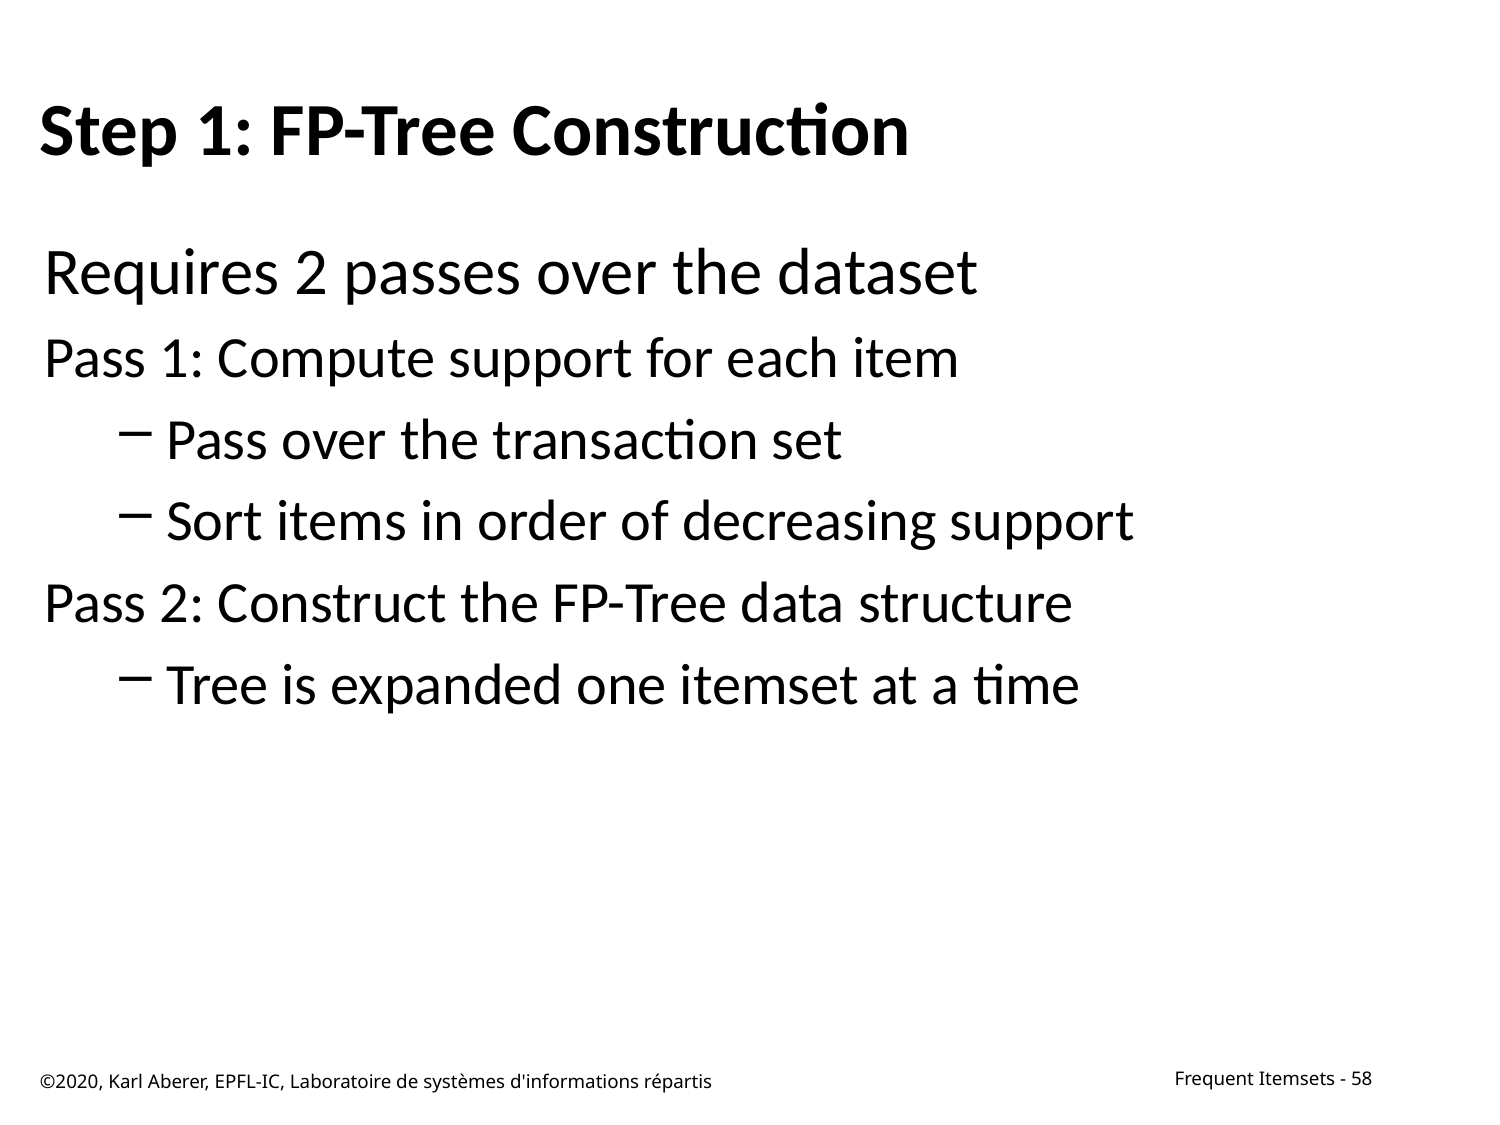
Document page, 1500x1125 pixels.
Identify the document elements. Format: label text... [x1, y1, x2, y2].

list Requires 2 passes over the dataset Pass 1: Compute support for each item Pass over the transaction set Sort items in order of decreasing support Pass 2: Construct the FP-Tree data structure Tree is expanded one itemset at a time [29, 219, 1393, 1046]
footer ©2020, Karl Aberer, EPFL-IC, Laboratoire de systèmes d'informations répartis [24, 1062, 988, 1101]
title Step 1: FP-Tree Construction [24, 49, 1388, 201]
